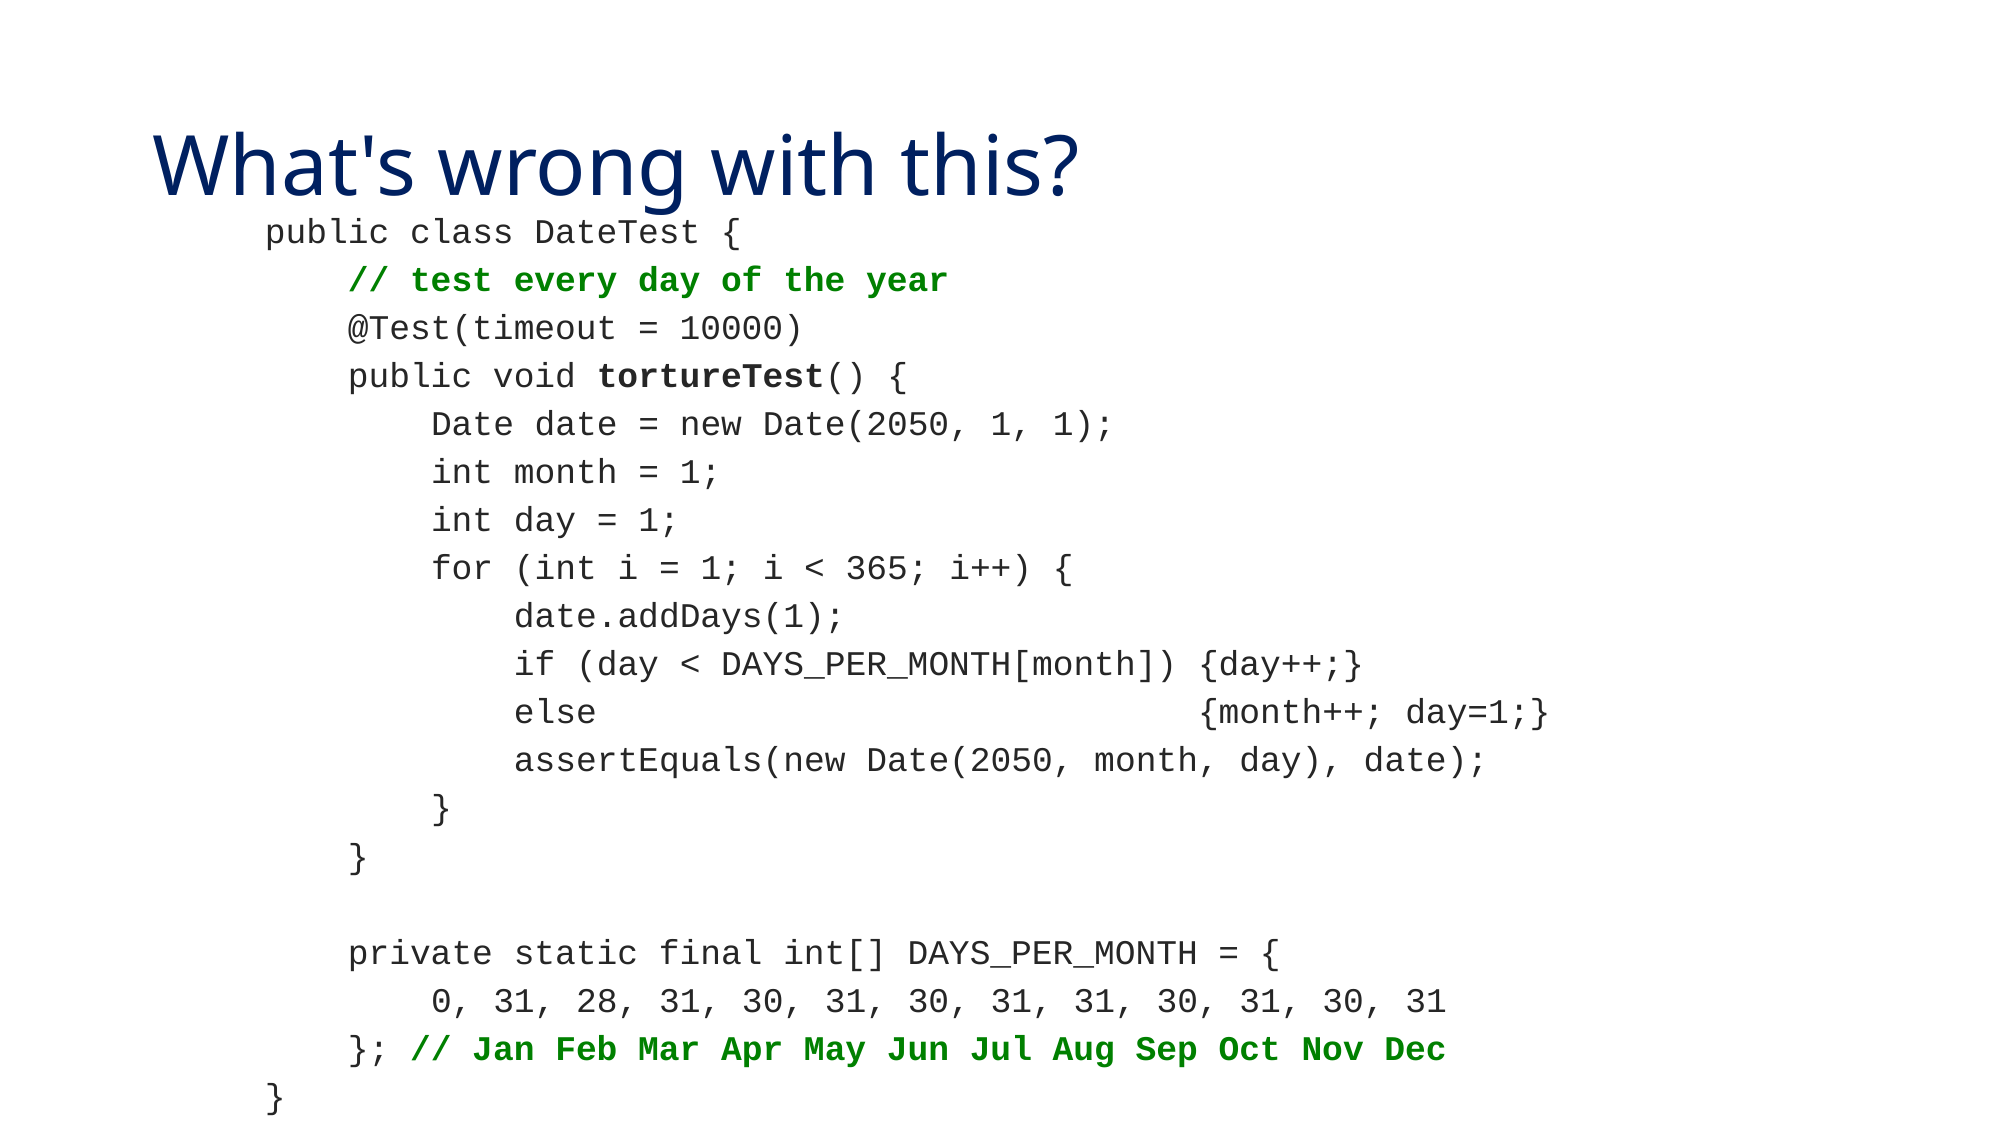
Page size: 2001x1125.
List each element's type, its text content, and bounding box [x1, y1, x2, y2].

list public class DateTest { // test every day of the year @Test(timeout = 10000) public void tortureTest() { Date date = new Date(2050, 1, 1); int month = 1; int day = 1; for (int i = 1; i < 365; i++) { date.addDays(1); if (day < DAYS_PER_MONTH[month]) {day++;} else {month++; day=1;} assertEquals(new Date(2050, month, day), date); } } private static final int[] DAYS_PER_MONTH = { 0, 31, 28, 31, 30, 31, 30, 31, 31, 30, 31, 30, 31 }; // Jan Feb Mar Apr May Jun Jul Aug Sep Oct Nov Dec } [249, 212, 1750, 1125]
title What's wrong with this? [137, 59, 1863, 278]
